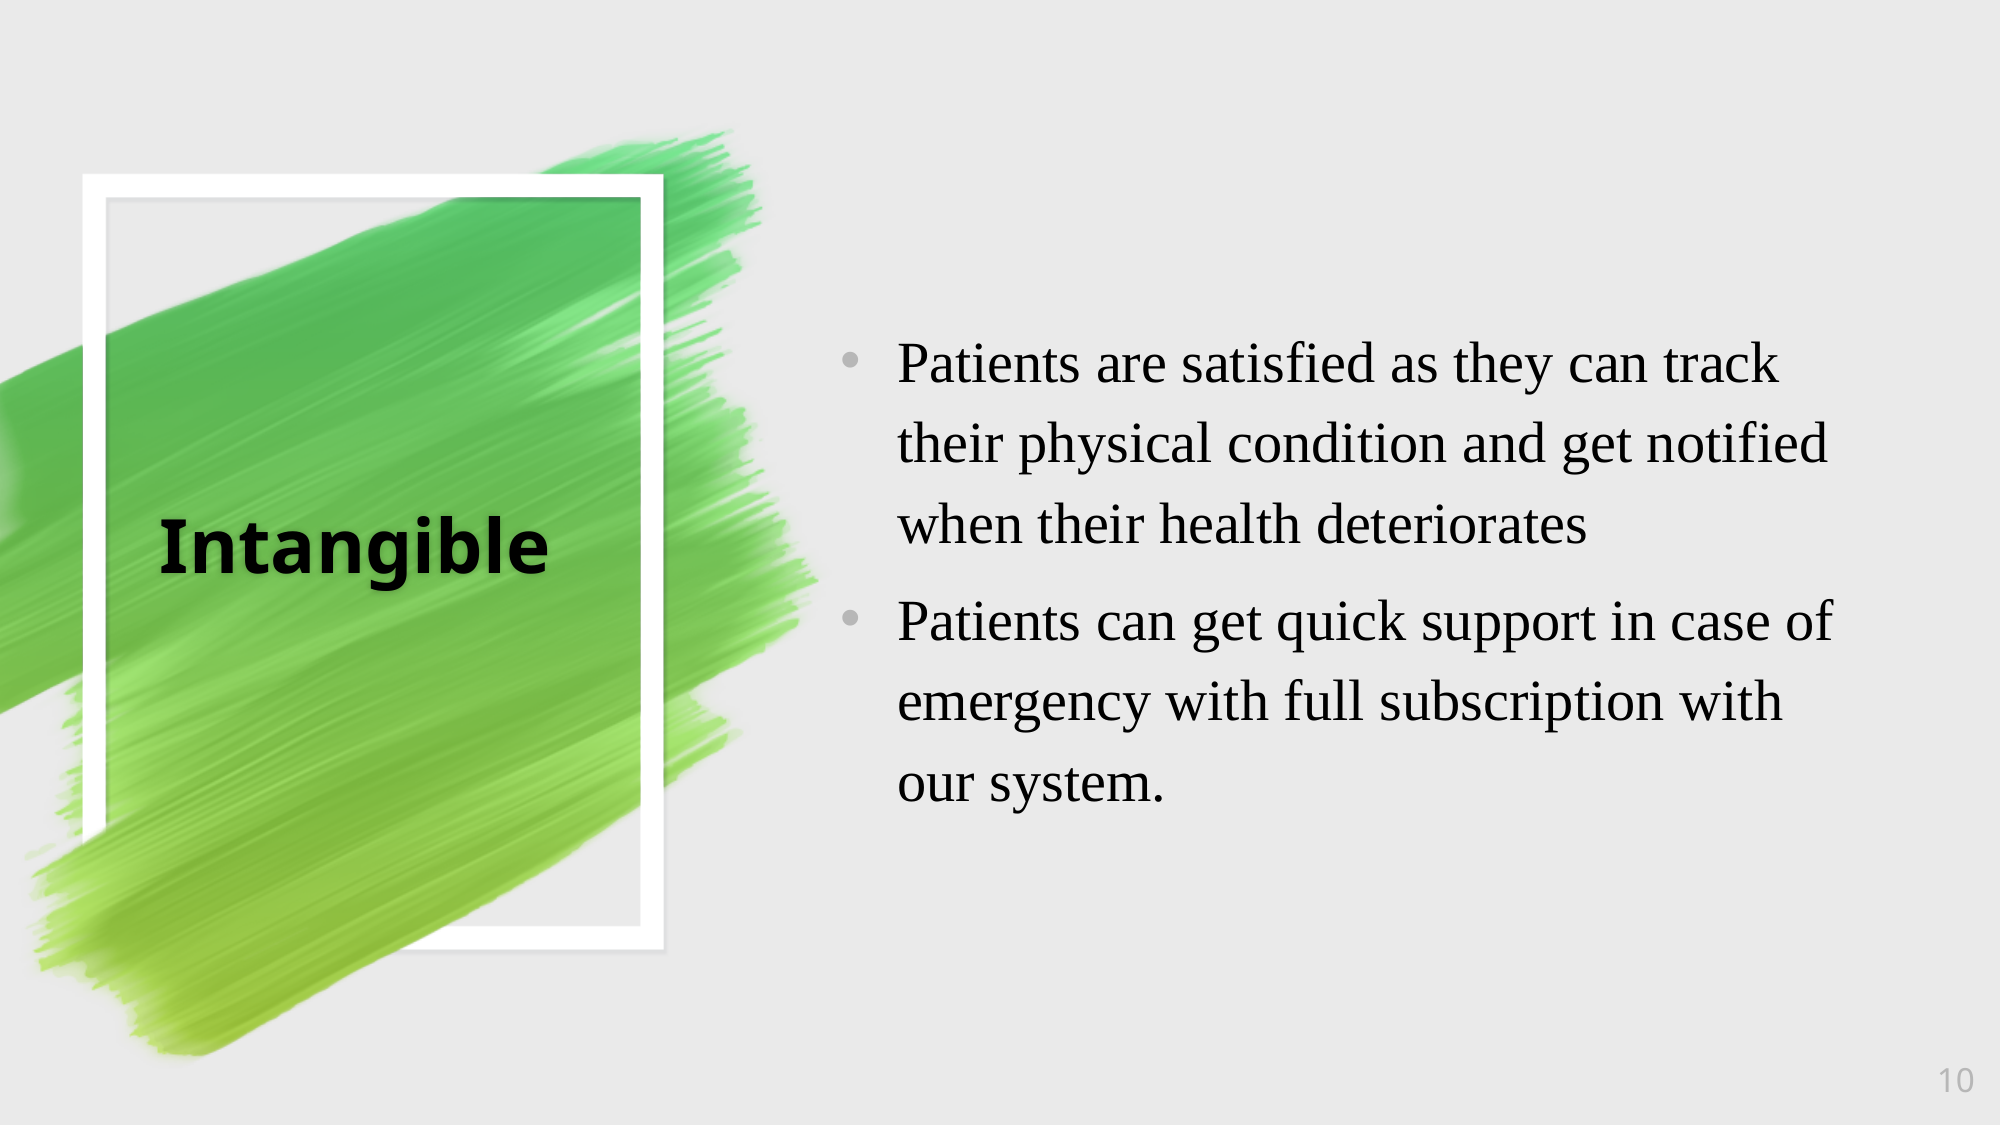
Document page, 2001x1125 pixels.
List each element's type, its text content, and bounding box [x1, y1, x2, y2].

slide_number 10 [1854, 1038, 1975, 1125]
picture [0, 0, 2000, 1125]
title Intangible [160, 323, 567, 765]
list Patients are satisfied as they can track their physical condition and get notified when their health deteriorates Patients can get quick support in case of emergency with full subscription with our system. [840, 176, 1855, 951]
